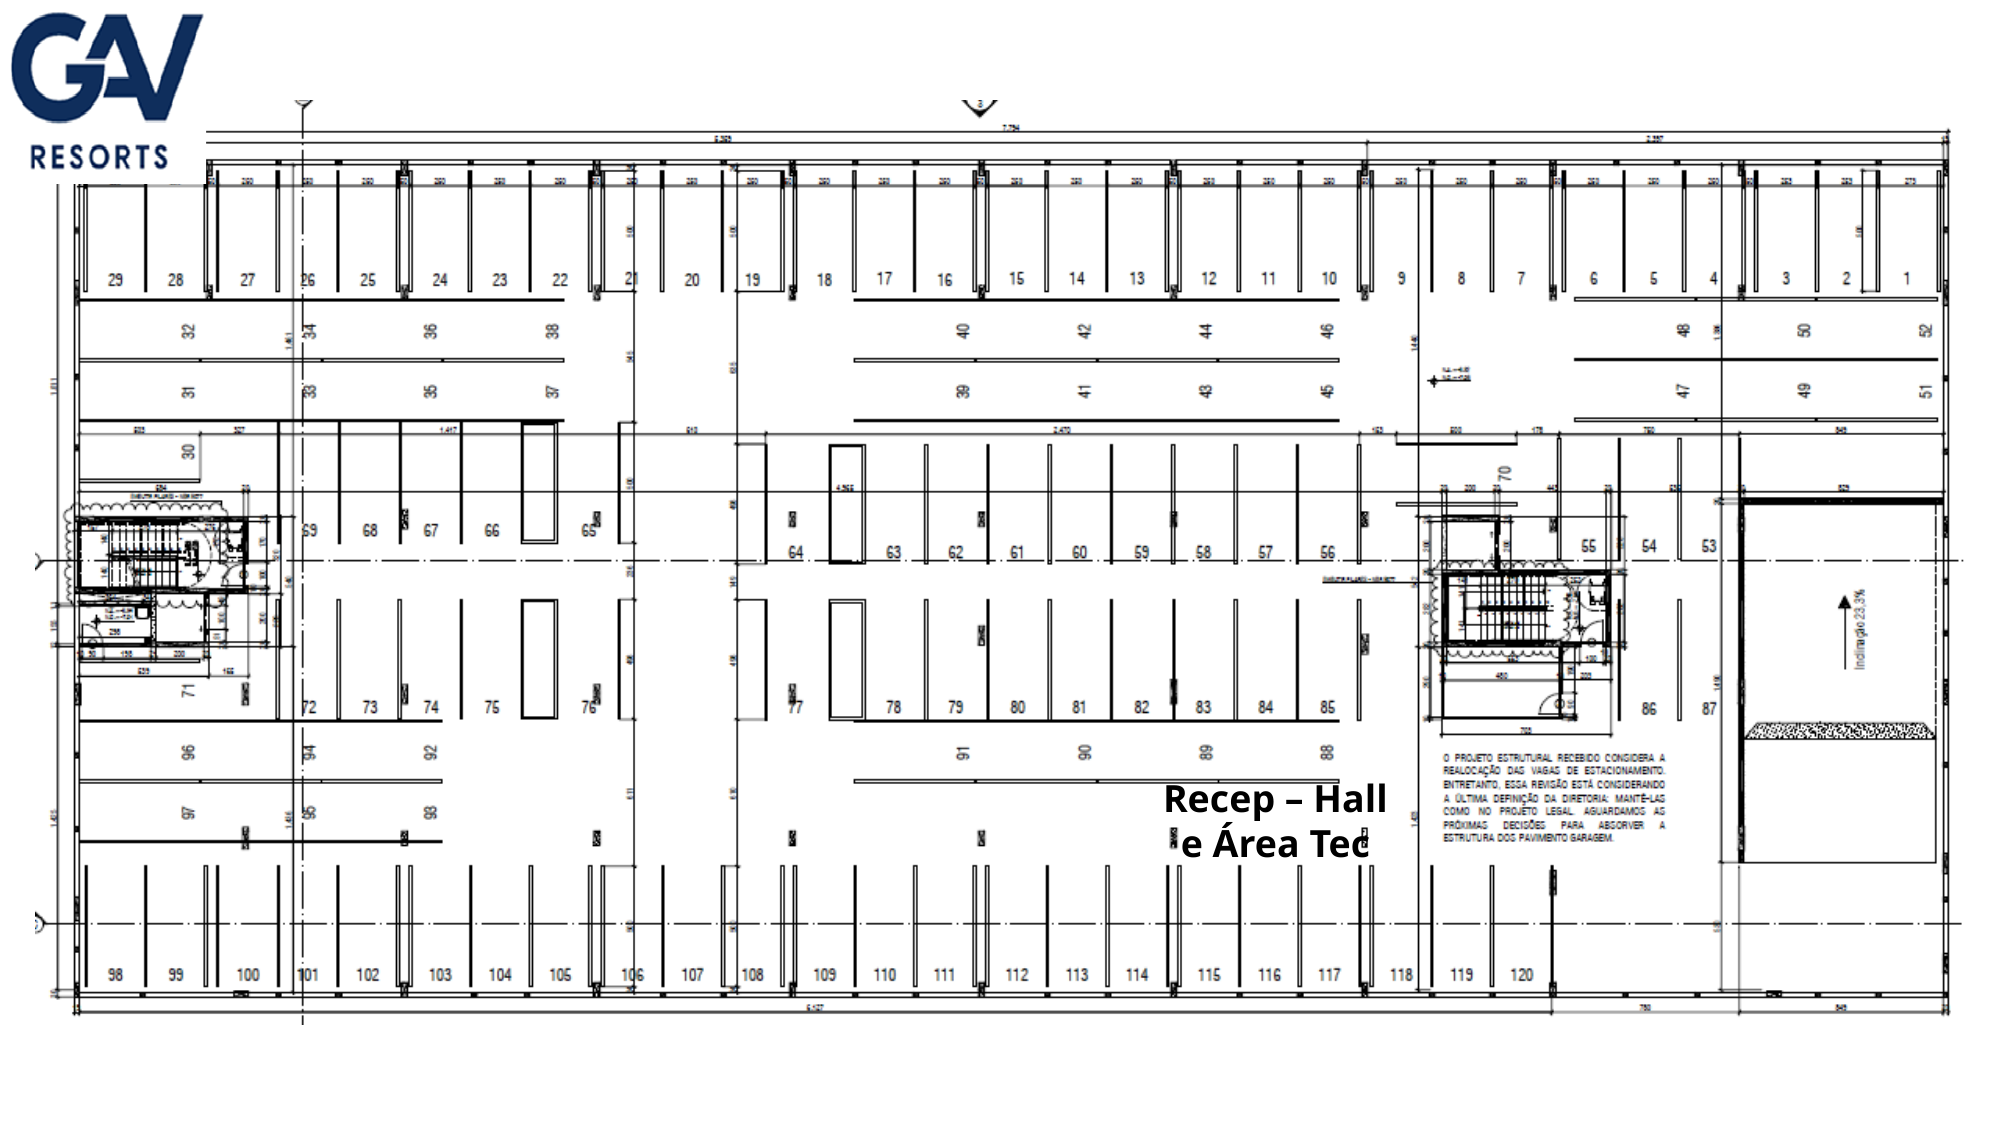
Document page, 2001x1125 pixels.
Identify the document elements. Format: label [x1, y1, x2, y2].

text_box [0, 0, 207, 184]
picture [34, 100, 1966, 1025]
